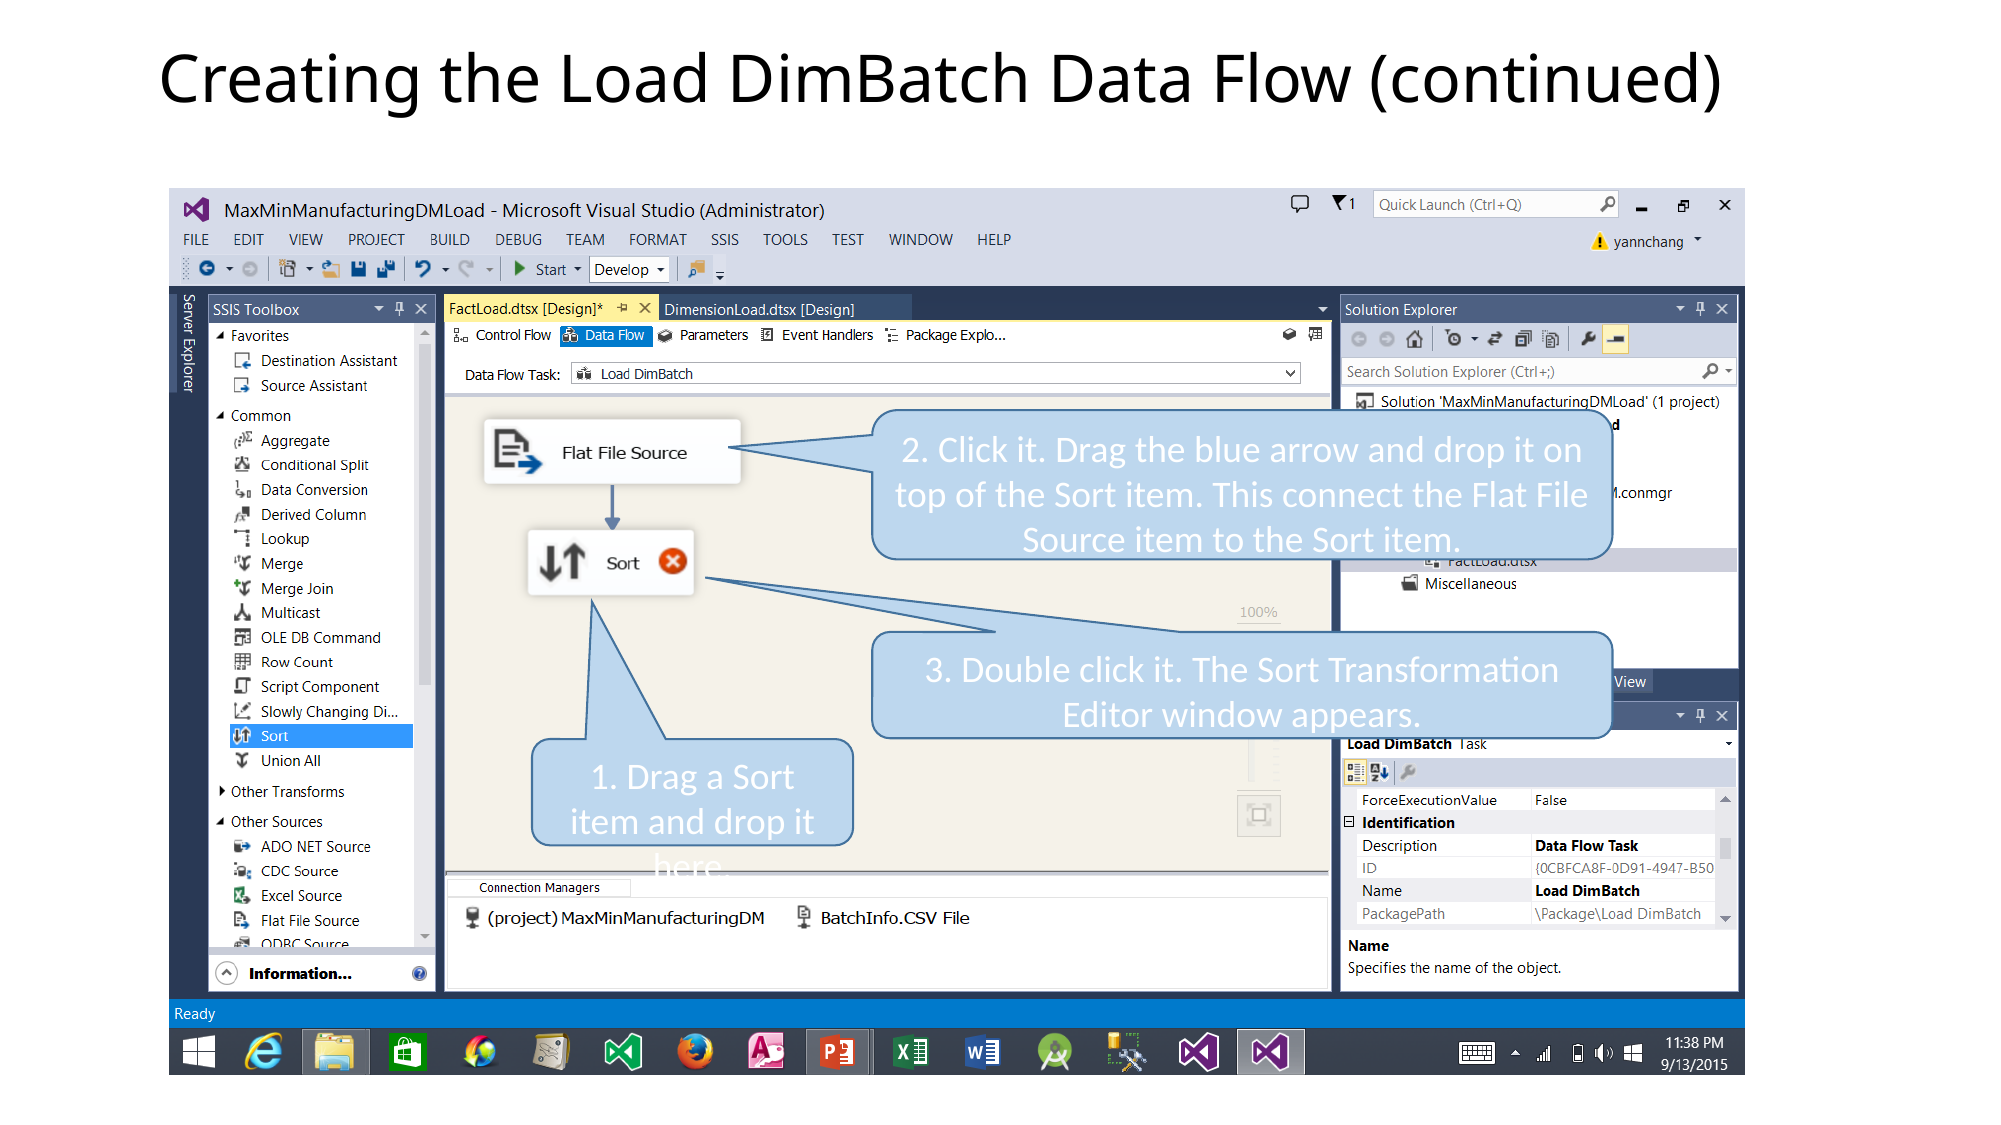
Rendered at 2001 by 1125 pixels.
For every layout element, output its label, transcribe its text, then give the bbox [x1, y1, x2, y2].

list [169, 188, 1745, 1075]
text_box Creating the Load DimBatch Data Flow (continued) [143, 22, 1869, 141]
